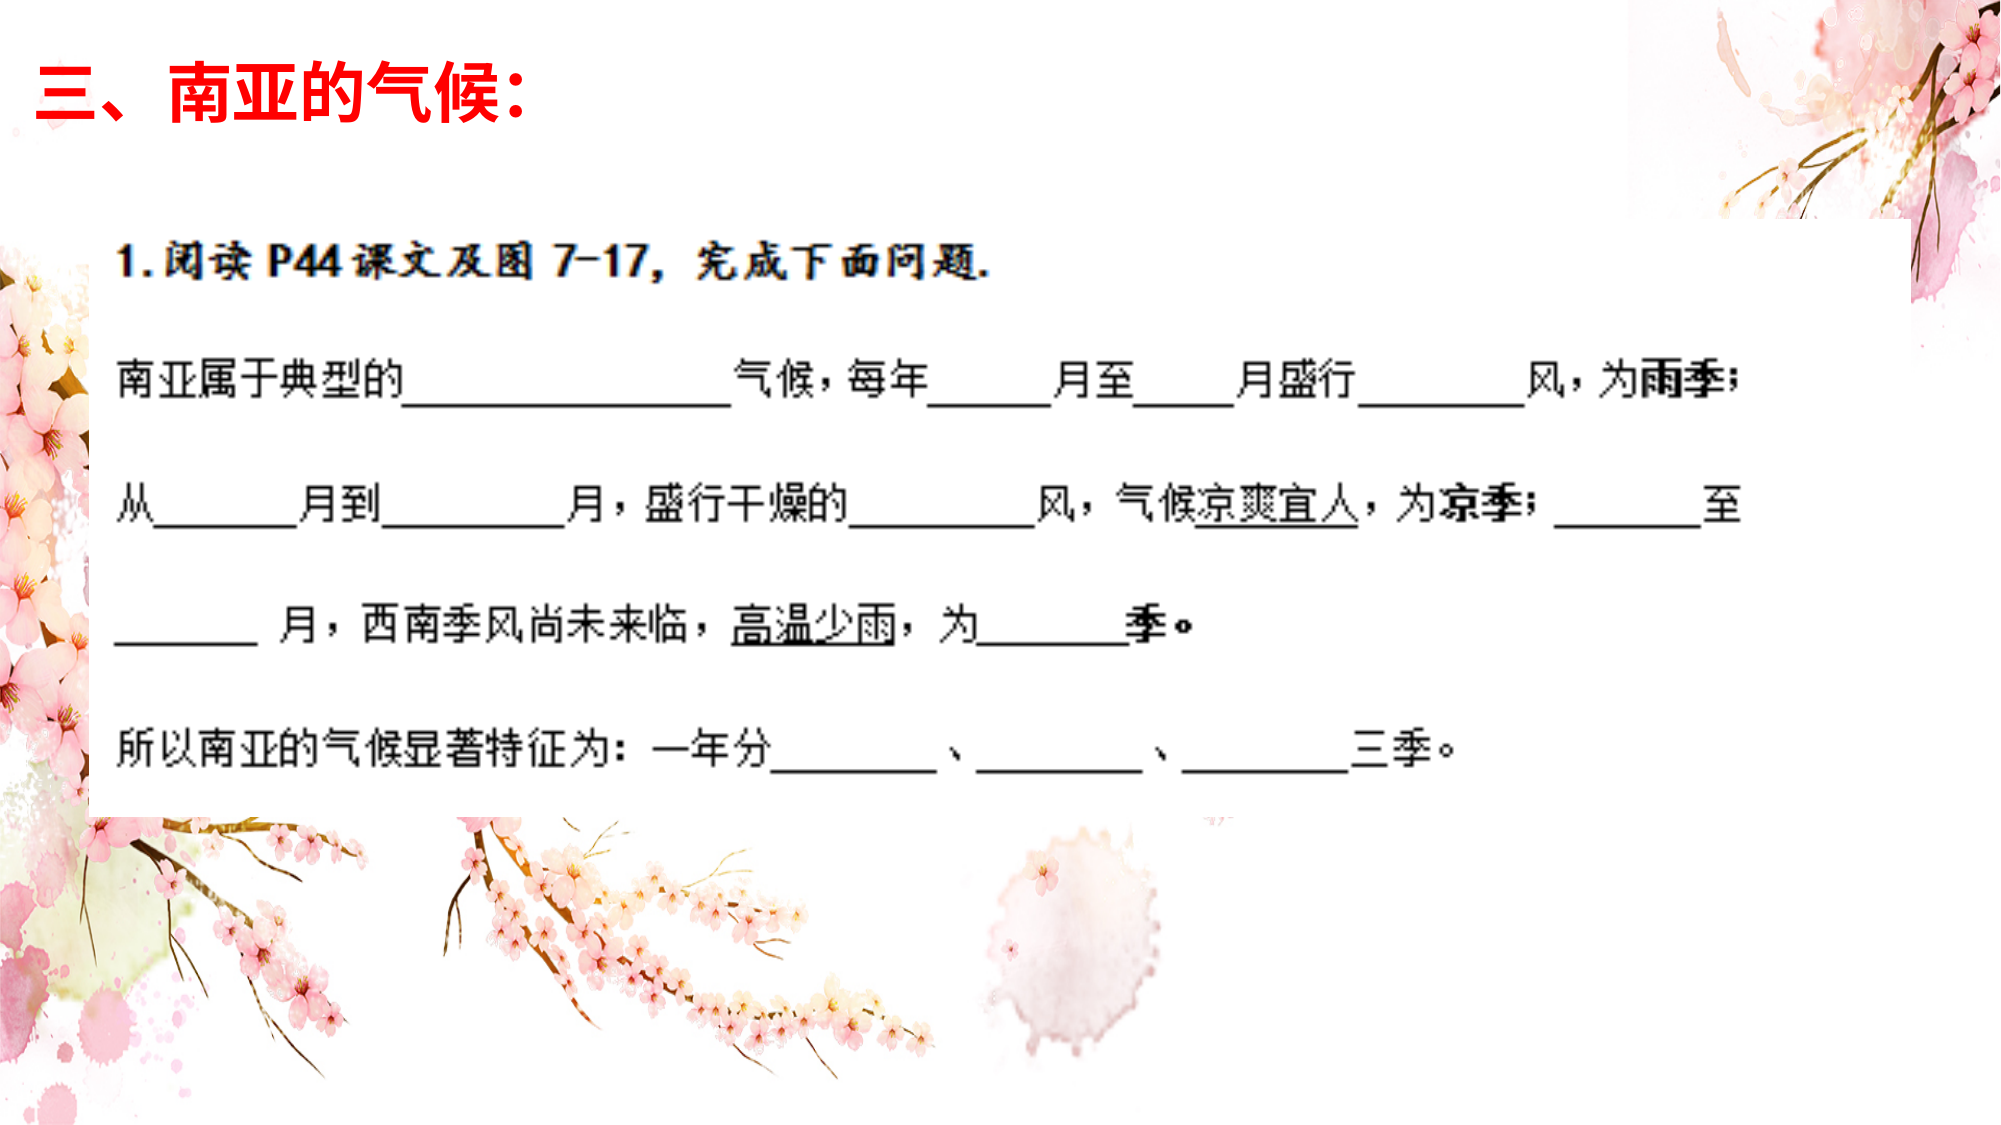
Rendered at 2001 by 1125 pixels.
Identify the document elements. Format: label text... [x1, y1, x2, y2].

picture [0, 0, 2001, 1125]
text_box 三、南亚的气候： [18, 43, 542, 139]
